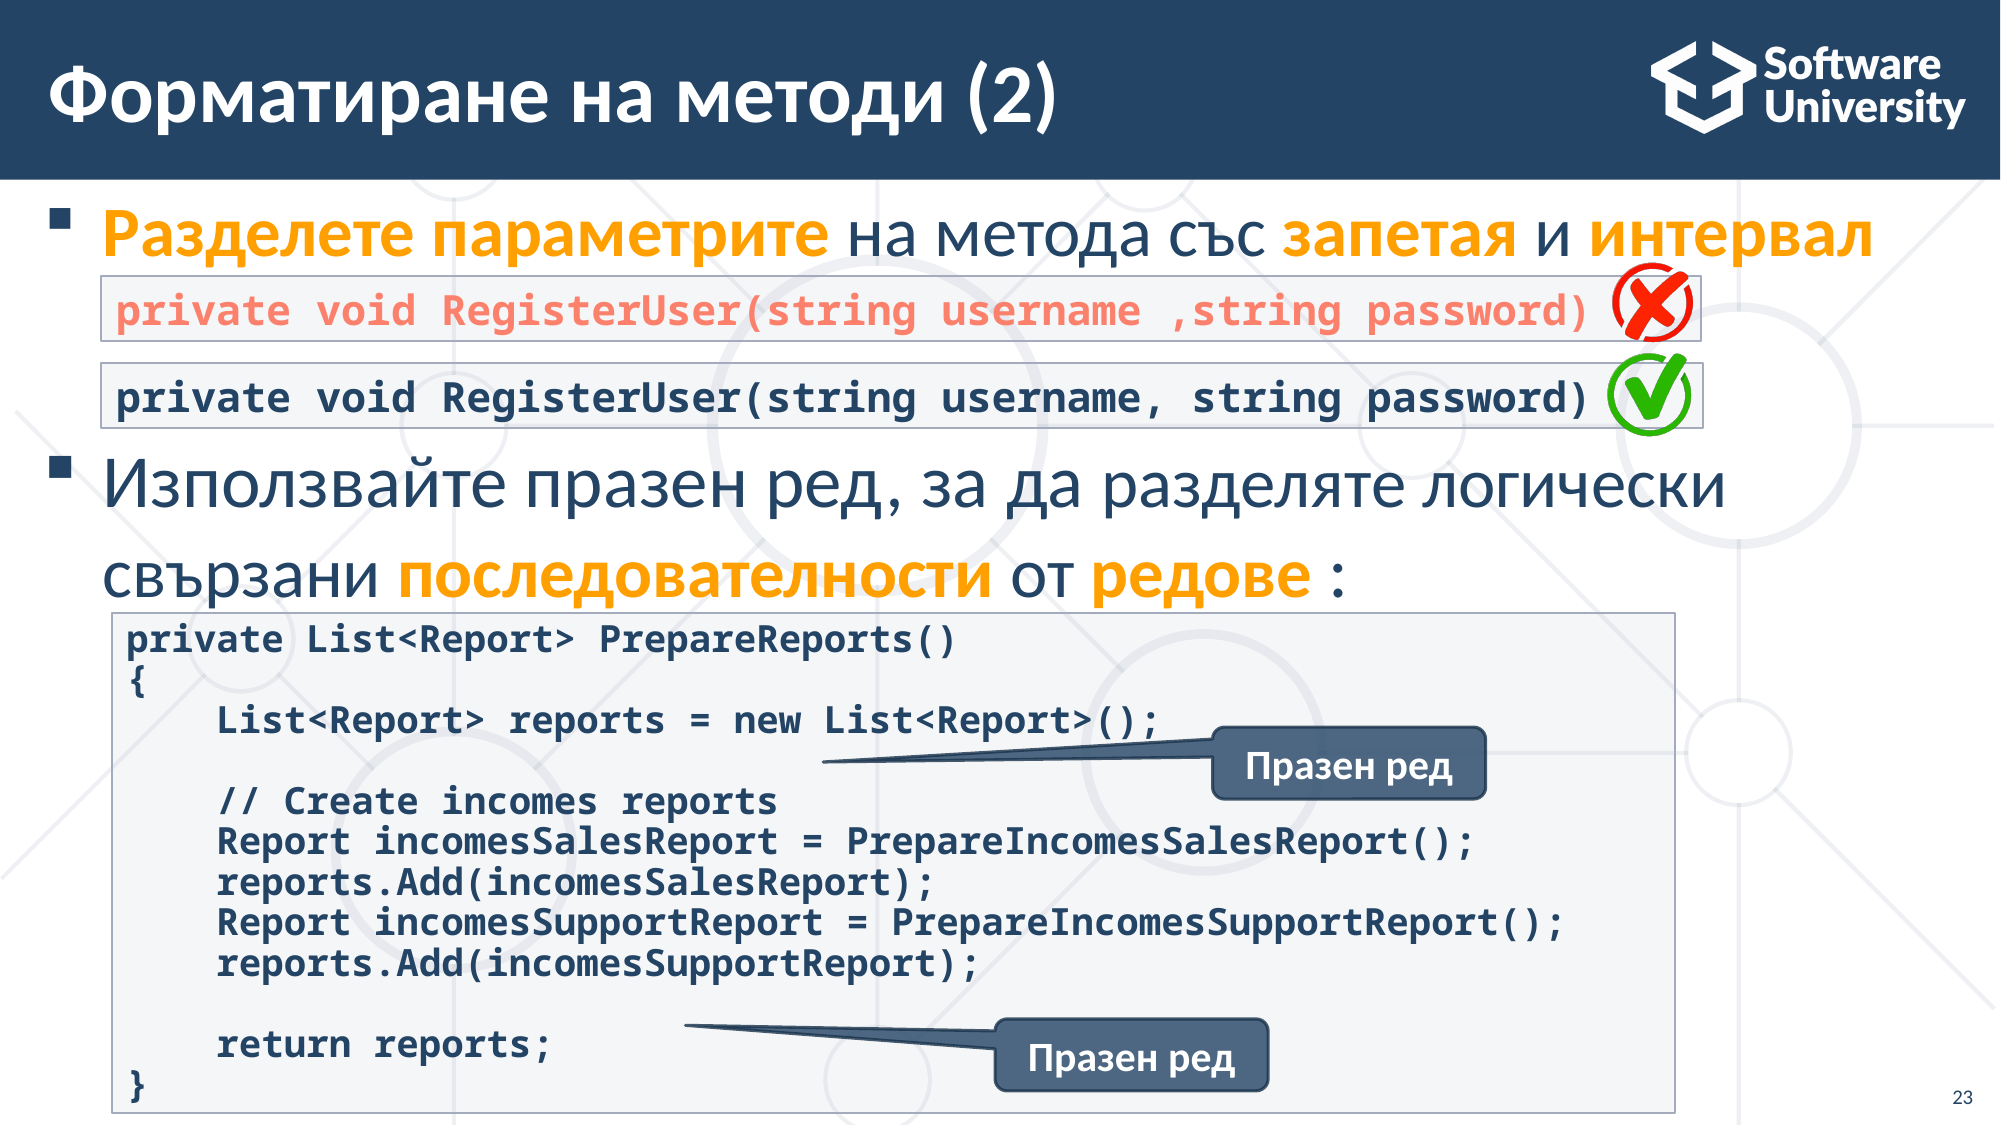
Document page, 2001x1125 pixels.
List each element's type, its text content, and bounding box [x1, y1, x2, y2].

picture [1651, 41, 1966, 134]
text_box private List<Report> PrepareReports() { List<Report> reports = new List<Report>(); // Create incomes reports Report incomesSalesReport = PrepareIncomesSalesReport(); reports.Add(incomesSalesReport); Report incomesSupportReport = PrepareIncomesSupportReport(); reports.Add(incomesSupportReport); return reports; } [111, 612, 1676, 1113]
list Разделете параметрите на метода със запетая и интервал Използвайте празен ред, за да разделяте логически свързани последователности от редове : [26, 179, 1965, 1092]
text_box Празен ред [823, 727, 1486, 800]
picture [1604, 254, 1702, 441]
text_box private void RegisterUser(string username ,string password) [101, 276, 1599, 341]
text_box private void RegisterUser(string username, string password) [101, 363, 1601, 429]
slide_number 23 [1927, 1067, 1989, 1117]
title Форматиране на методи (2) [31, 16, 1625, 162]
text_box Празен ред [685, 1018, 1269, 1091]
